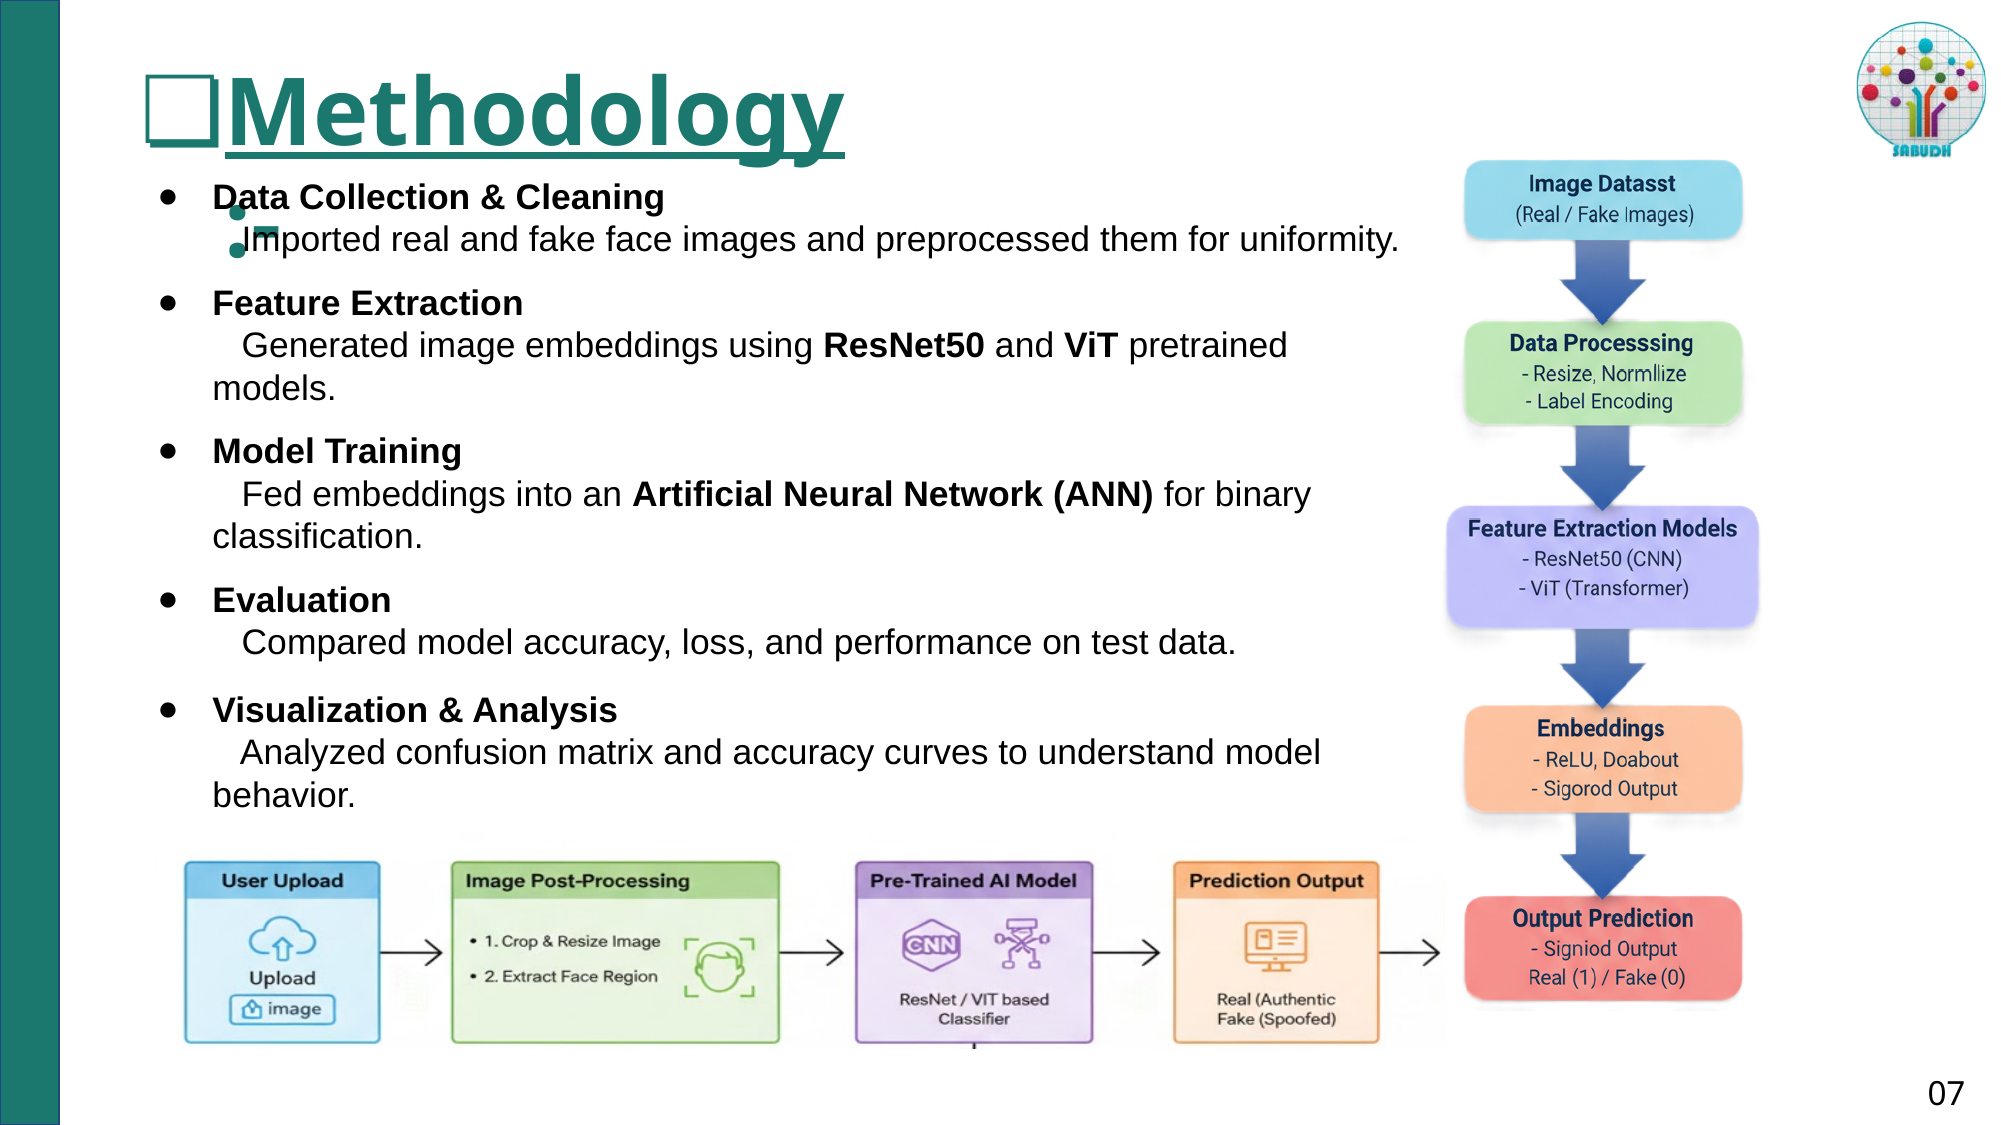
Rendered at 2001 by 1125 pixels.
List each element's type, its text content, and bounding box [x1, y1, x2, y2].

picture [1851, 17, 1991, 167]
text_box 07 [1762, 1064, 2000, 1120]
text_box Data Collection & Cleaning Imported real and fake face images and preprocessed them for uniformity. Feature Extraction Generated image embeddings using ResNet50 and ViT pretrained models. Model Training Fed embeddings into an Artificial Neural Network (ANN) for binary classification. Evaluation Compared model accuracy, loss, and performance on test data. Visualization & Analysis Analyzed confusion matrix and accuracy curves to understand model behavior. [122, 158, 1419, 830]
title Methodology :- [74, 51, 879, 277]
text_box [0, 0, 60, 1125]
picture [154, 139, 1792, 1049]
